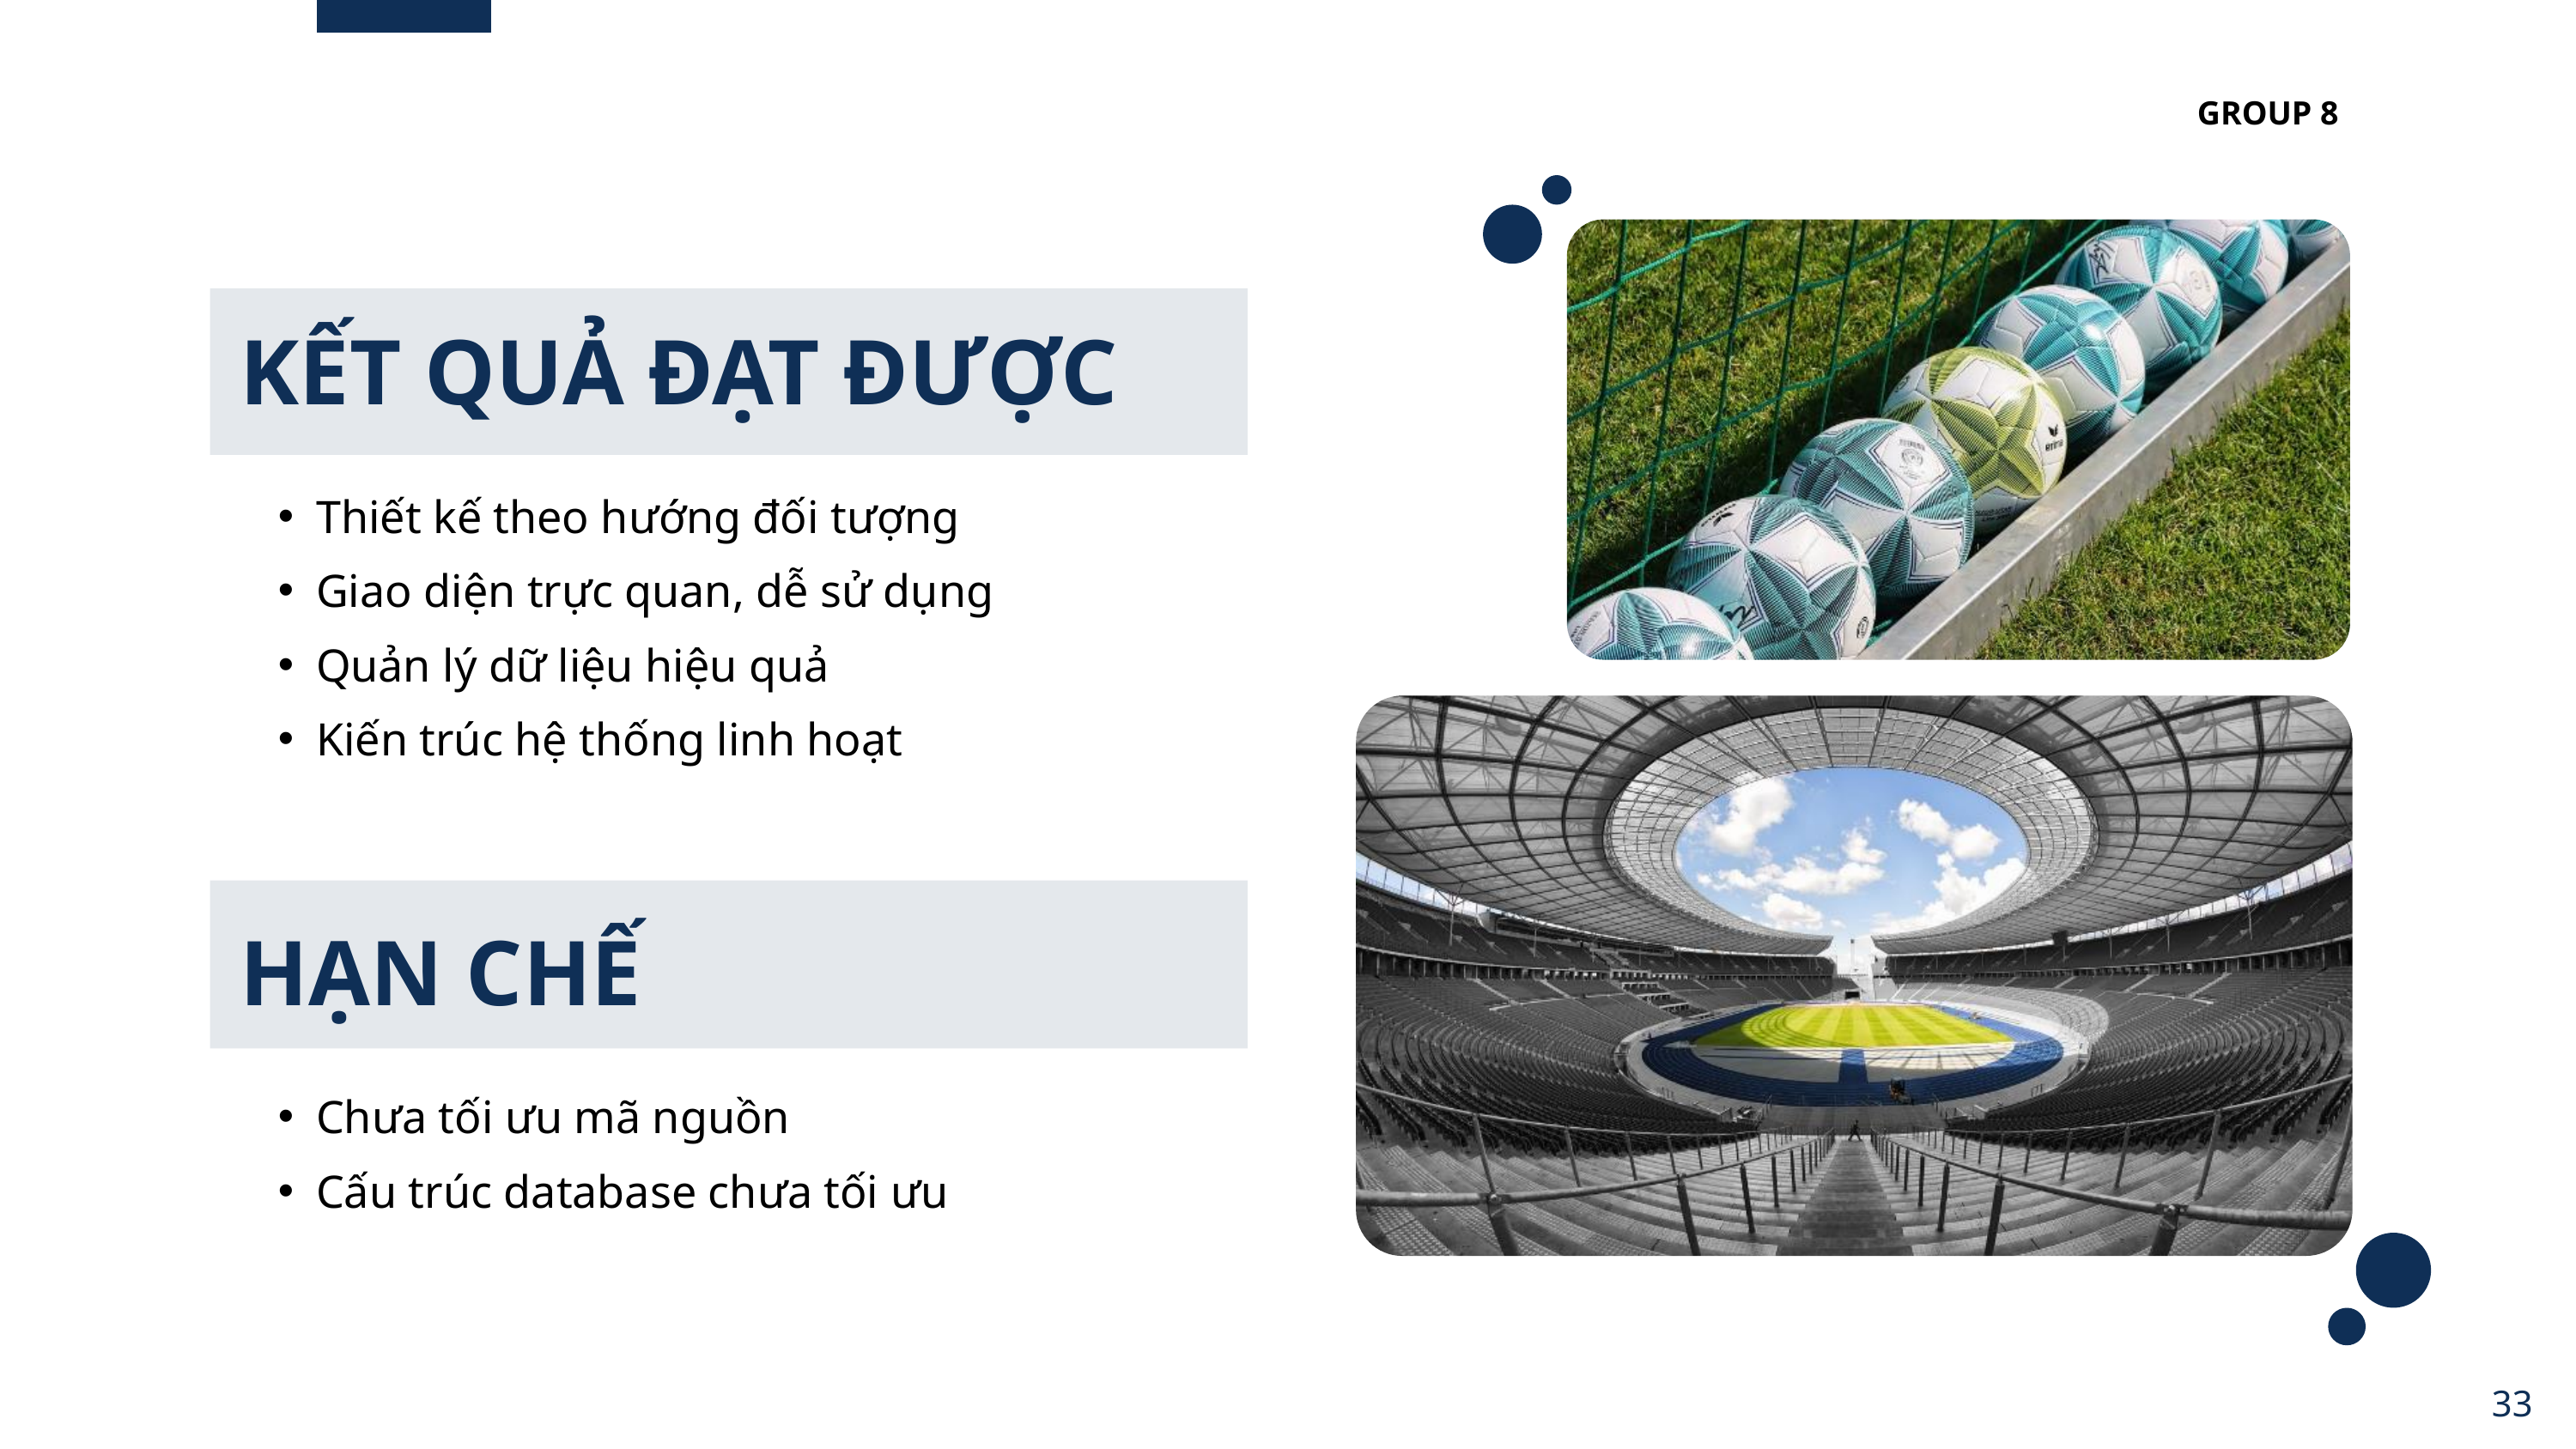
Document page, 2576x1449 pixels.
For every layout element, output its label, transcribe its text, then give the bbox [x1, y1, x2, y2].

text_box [2355, 1232, 2432, 1308]
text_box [210, 288, 1249, 456]
text_box 33 [2476, 1382, 2549, 1425]
text_box GROUP 8 [2197, 86, 2507, 132]
text_box Thiết kế theo hướng đối tượng Giao diện trực quan, dễ sử dụng Quản lý dữ liệu hiệu quả Kiến trúc hệ thống linh hoạt [240, 468, 1206, 765]
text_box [1566, 219, 2351, 660]
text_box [1355, 695, 2354, 1257]
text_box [317, 0, 492, 33]
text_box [210, 880, 1249, 1049]
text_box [1482, 204, 1543, 264]
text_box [1541, 174, 1572, 205]
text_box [2328, 1307, 2366, 1346]
text_box Chưa tối ưu mã nguồn Cấu trúc database chưa tối ưu [240, 1068, 1206, 1217]
